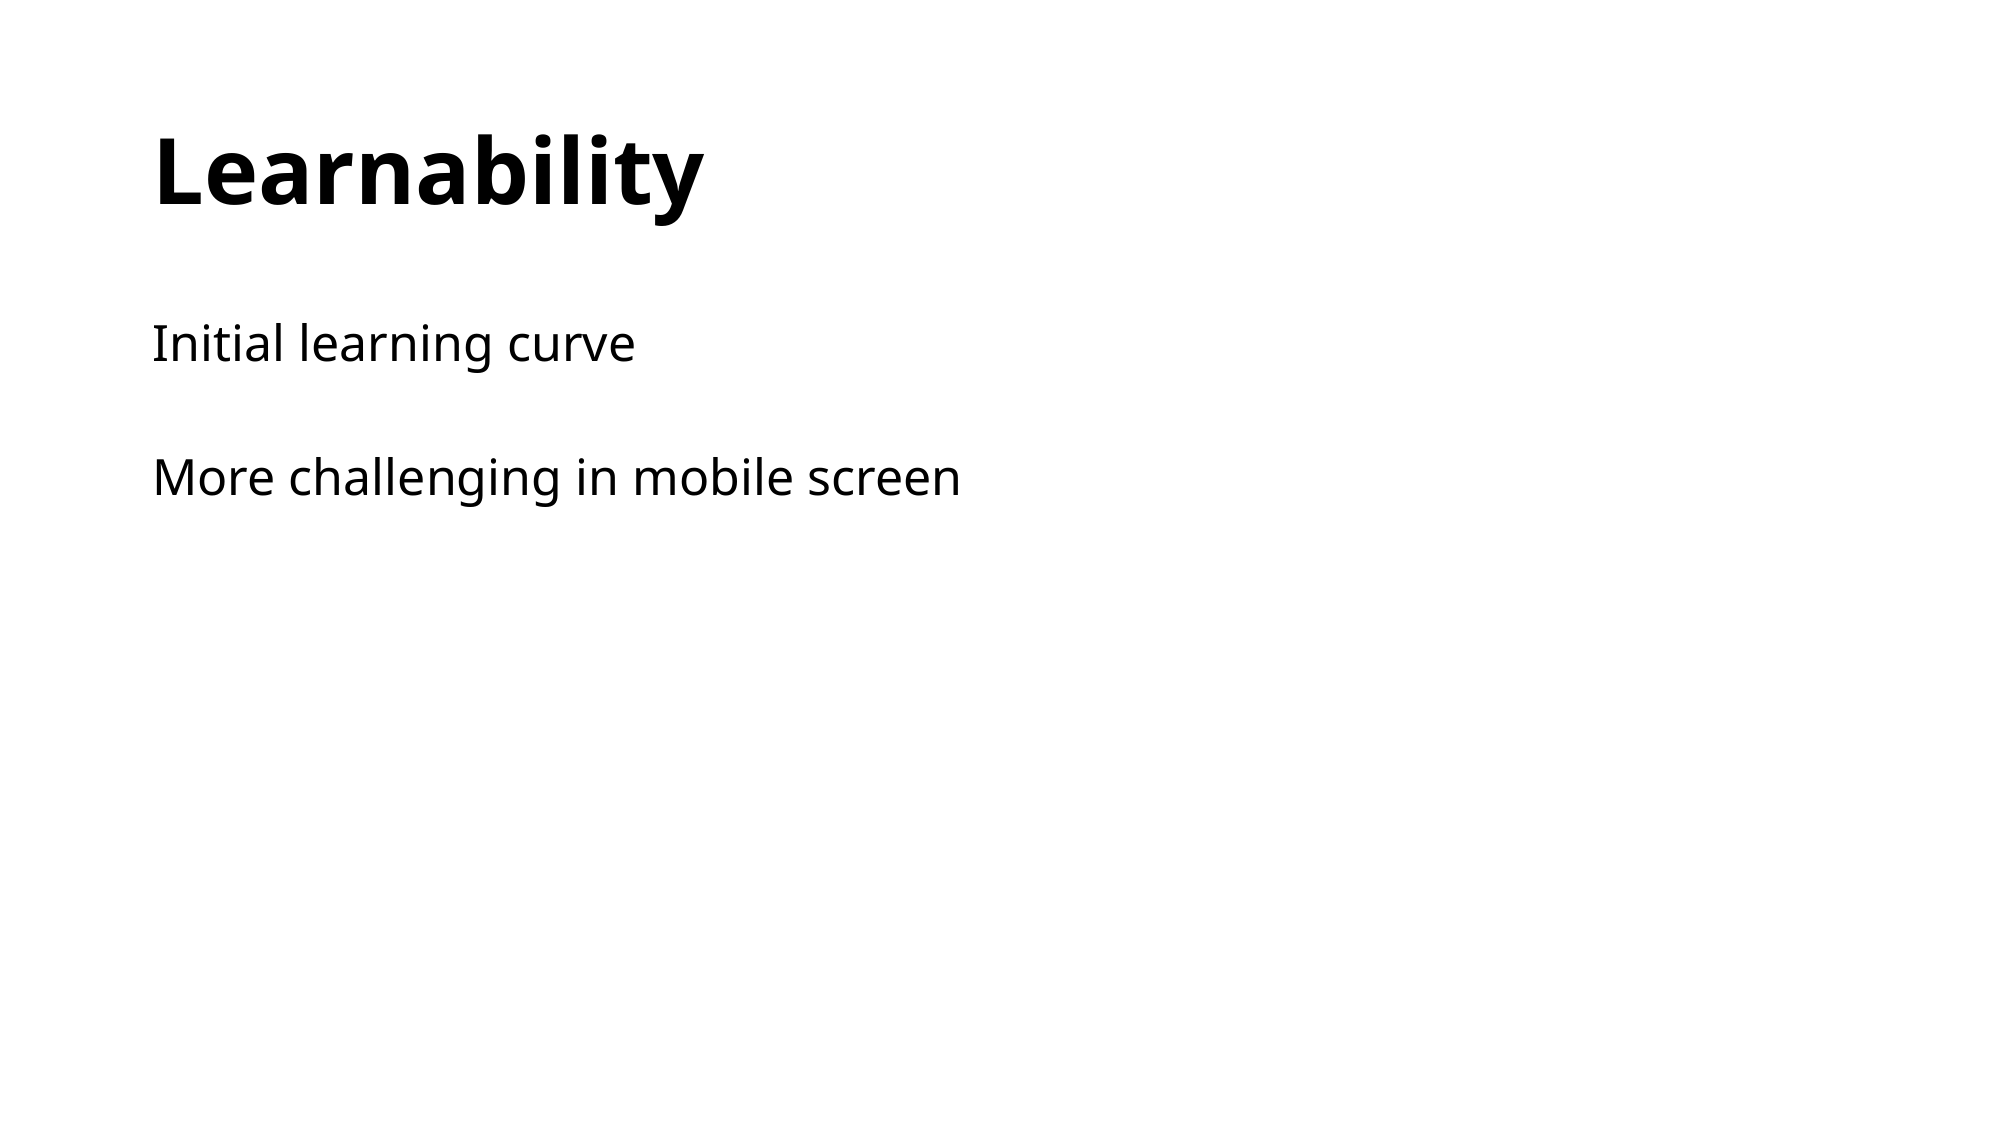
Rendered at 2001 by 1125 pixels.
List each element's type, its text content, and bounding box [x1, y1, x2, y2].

text_box Initial learning curve [137, 297, 1863, 415]
title Learnability [137, 105, 1863, 245]
list More challenging in mobile screen [137, 432, 1863, 598]
